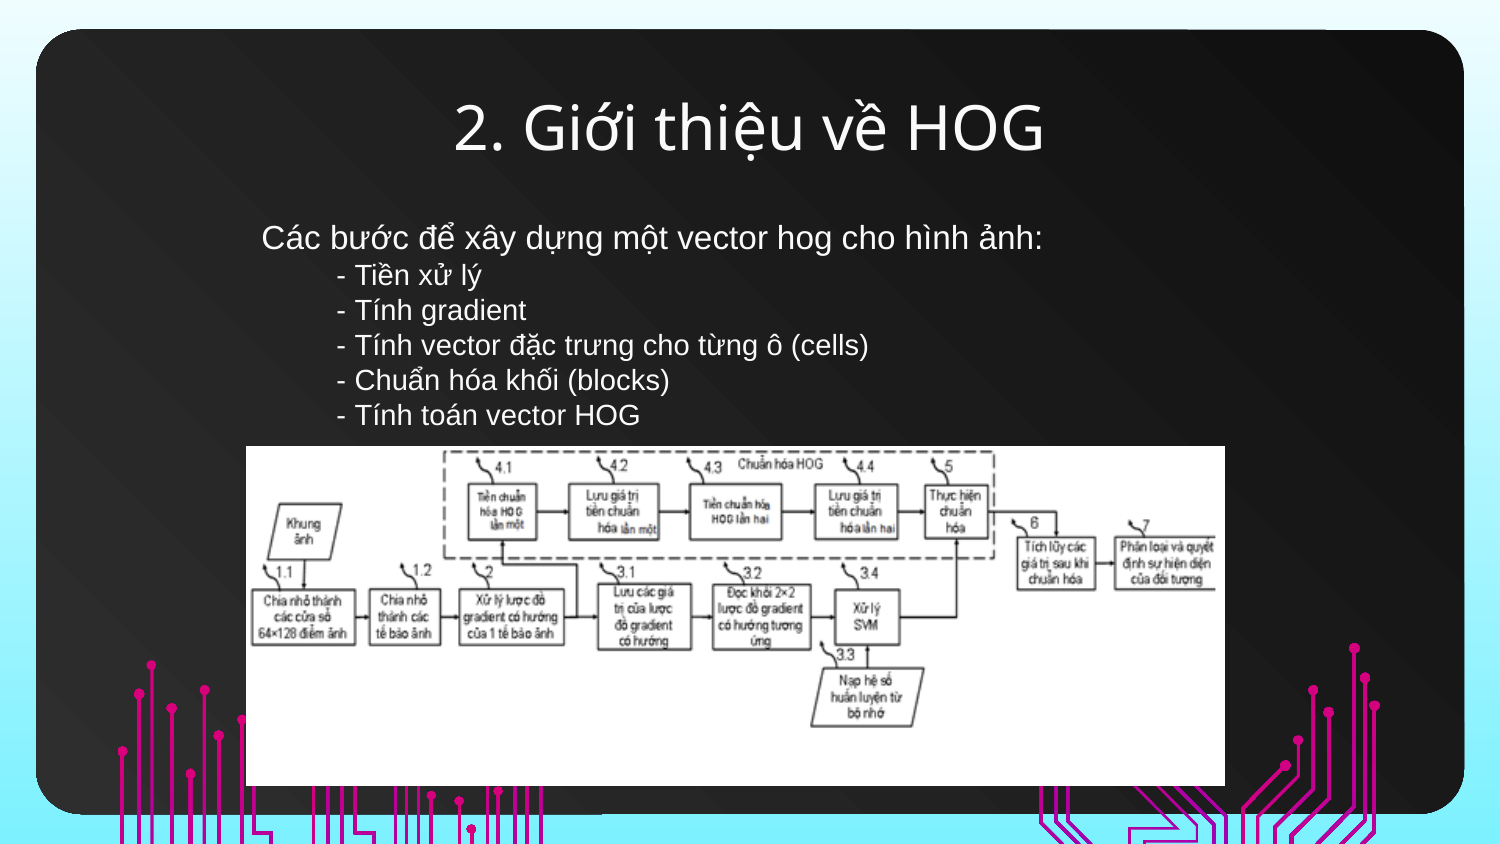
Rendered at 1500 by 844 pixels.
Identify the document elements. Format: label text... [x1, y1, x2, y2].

title 2. Giới thiệu về HOG [118, 72, 1382, 167]
picture [246, 445, 1226, 786]
subtitle Các bước để xây dựng một vector hog cho hình ảnh: - Tiền xử lý - Tính gradient - Tính vector đặc trưng cho từng ô (cells) - Chuẩn hóa khối (blocks) - Tính toán vector HOG [246, 195, 1354, 447]
